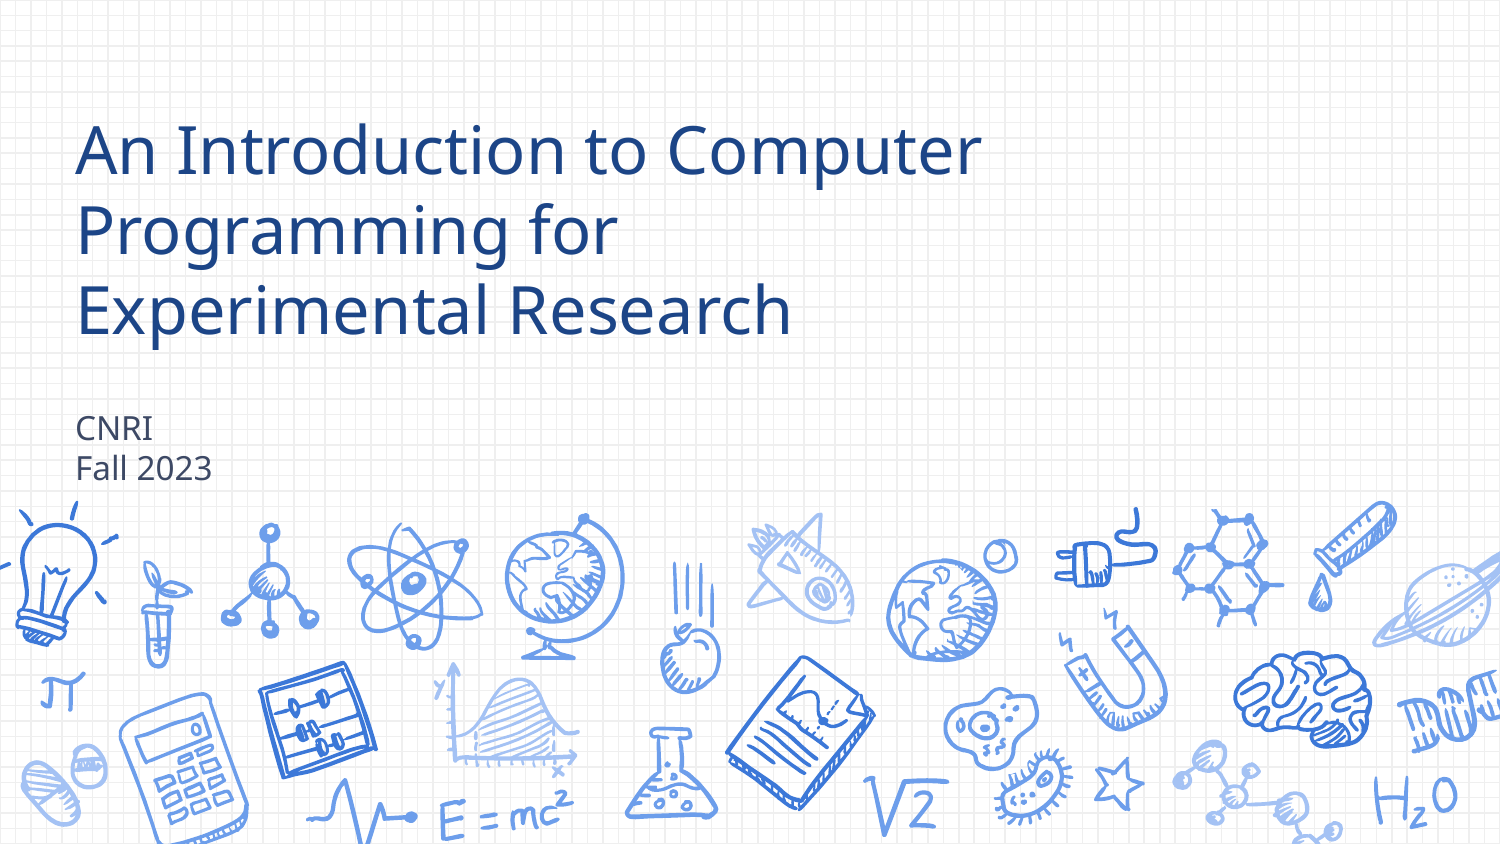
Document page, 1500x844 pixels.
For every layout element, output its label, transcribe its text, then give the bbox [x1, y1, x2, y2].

title An Introduction to Computer Programming for Experimental Research CNRI Fall 2023 [60, 110, 1046, 484]
